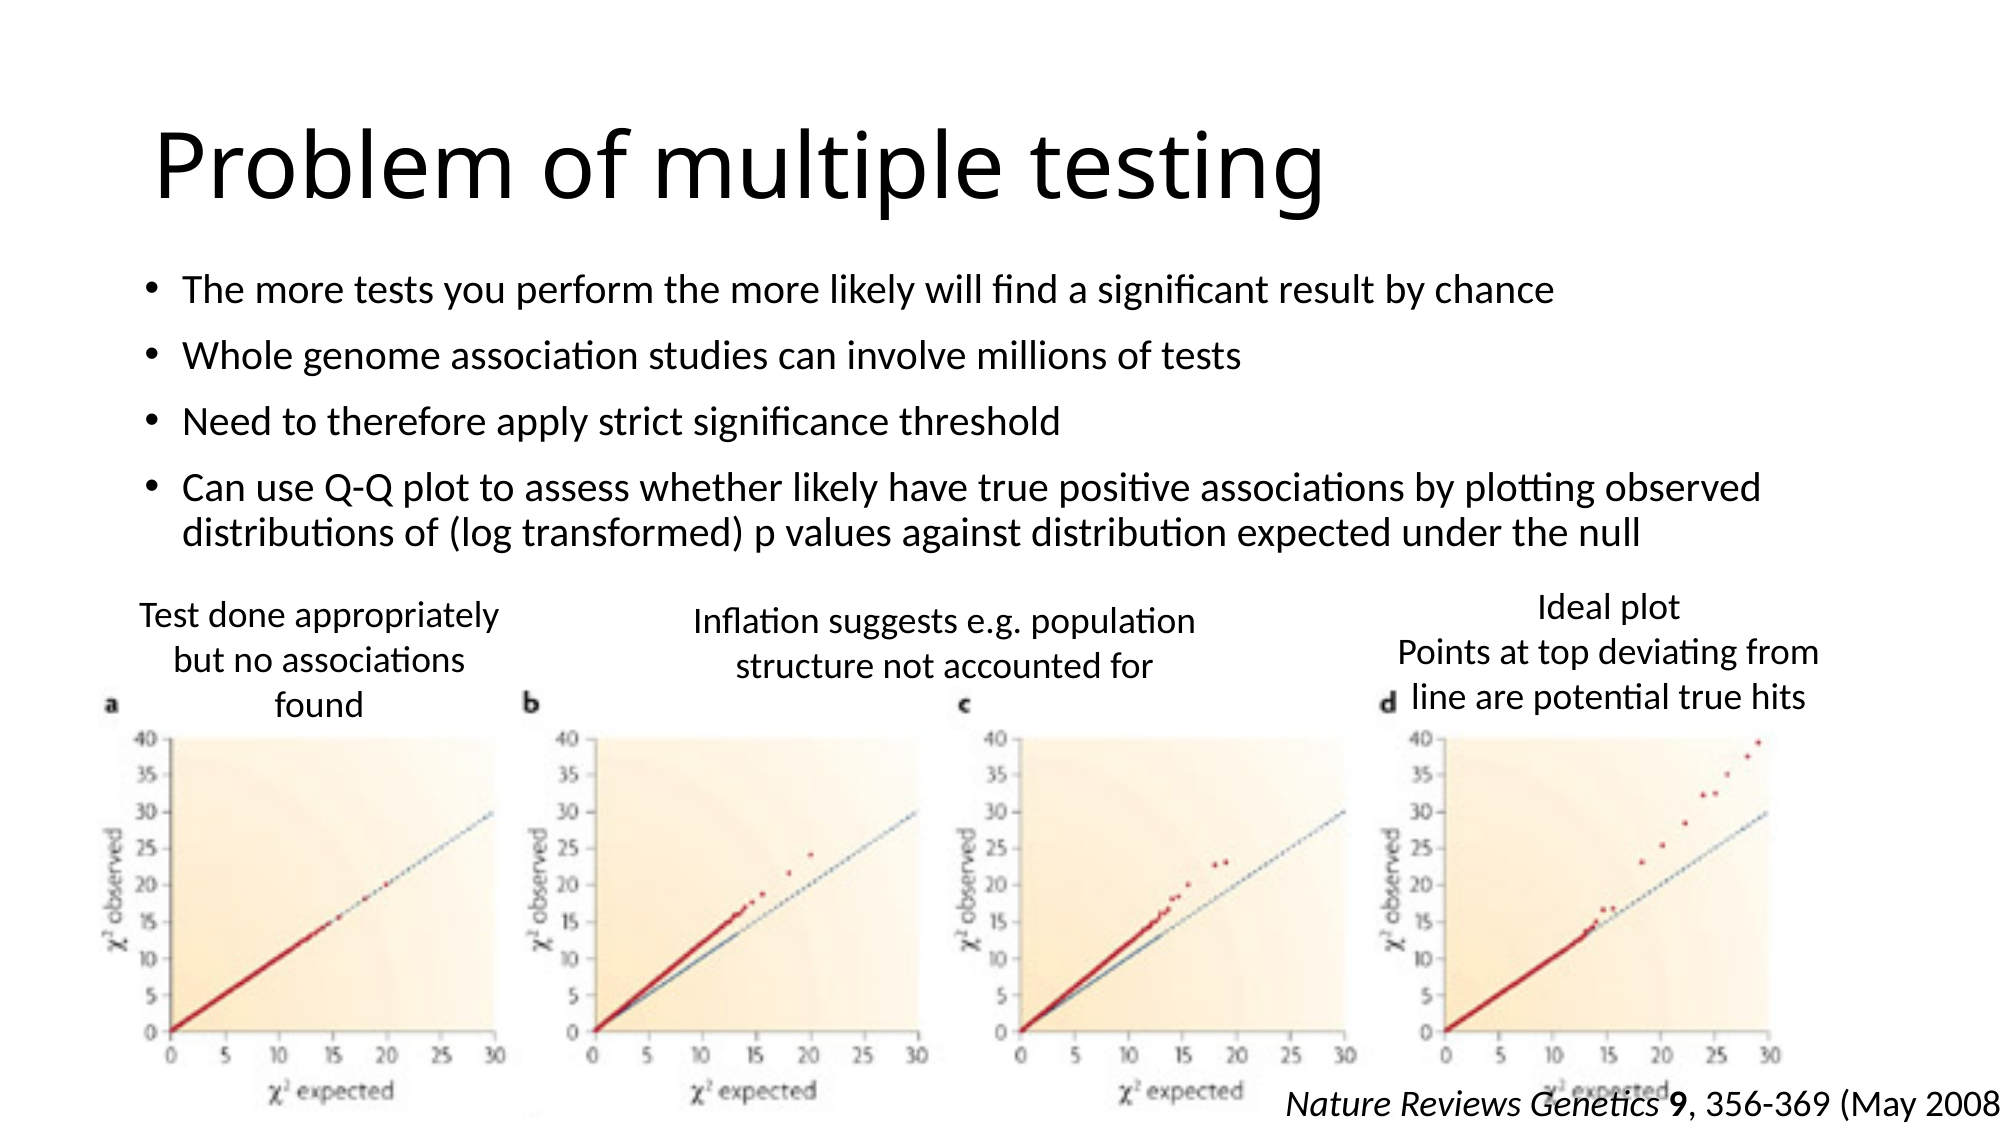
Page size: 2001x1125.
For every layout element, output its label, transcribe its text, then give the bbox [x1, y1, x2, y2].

text_box Nature Reviews Genetics 9, 356-369 (May 2008) [1270, 1071, 2000, 1125]
text_box Test done appropriately but no associations found [111, 582, 528, 686]
list The more tests you perform the more likely will find a significant result by chance Whole genome association studies can involve millions of tests Need to therefore apply strict significance threshold Can use Q-Q plot to assess whether likely have true positive associations by plotting observed distributions of (log transformed) p values against distribution expected under the null [129, 260, 1855, 974]
text_box Ideal plot Points at top deviating from line are potential true hits [1374, 574, 1844, 725]
picture [97, 686, 1792, 1118]
title Problem of multiple testing [137, 59, 1863, 278]
text_box Inflation suggests e.g. population structure not accounted for [671, 588, 1219, 686]
